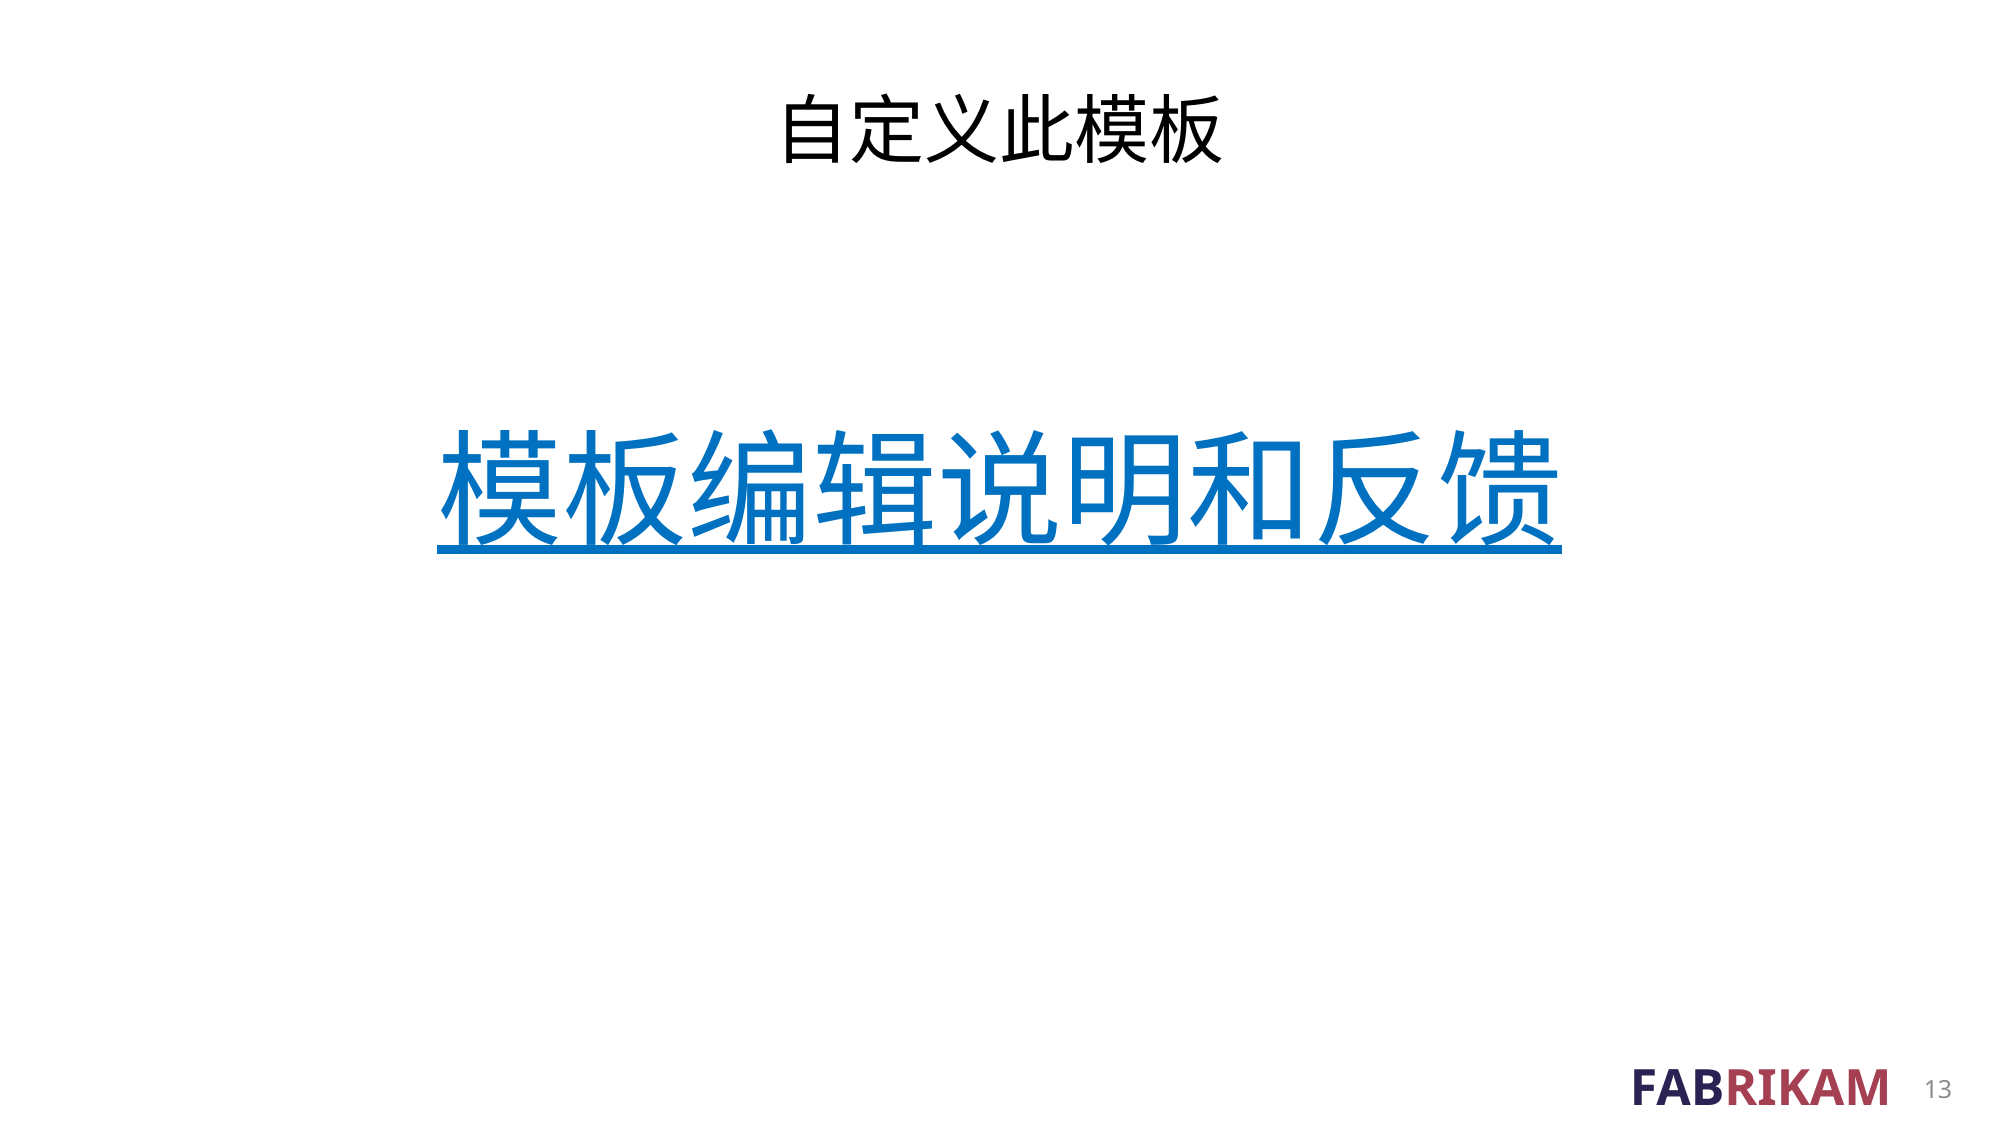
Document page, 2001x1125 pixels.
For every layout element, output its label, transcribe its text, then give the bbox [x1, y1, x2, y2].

title 自定义此模板 [97, 59, 1903, 196]
text_box 模板编辑说明和反馈 [253, 403, 1746, 569]
slide_number 13 [1894, 1061, 1968, 1121]
